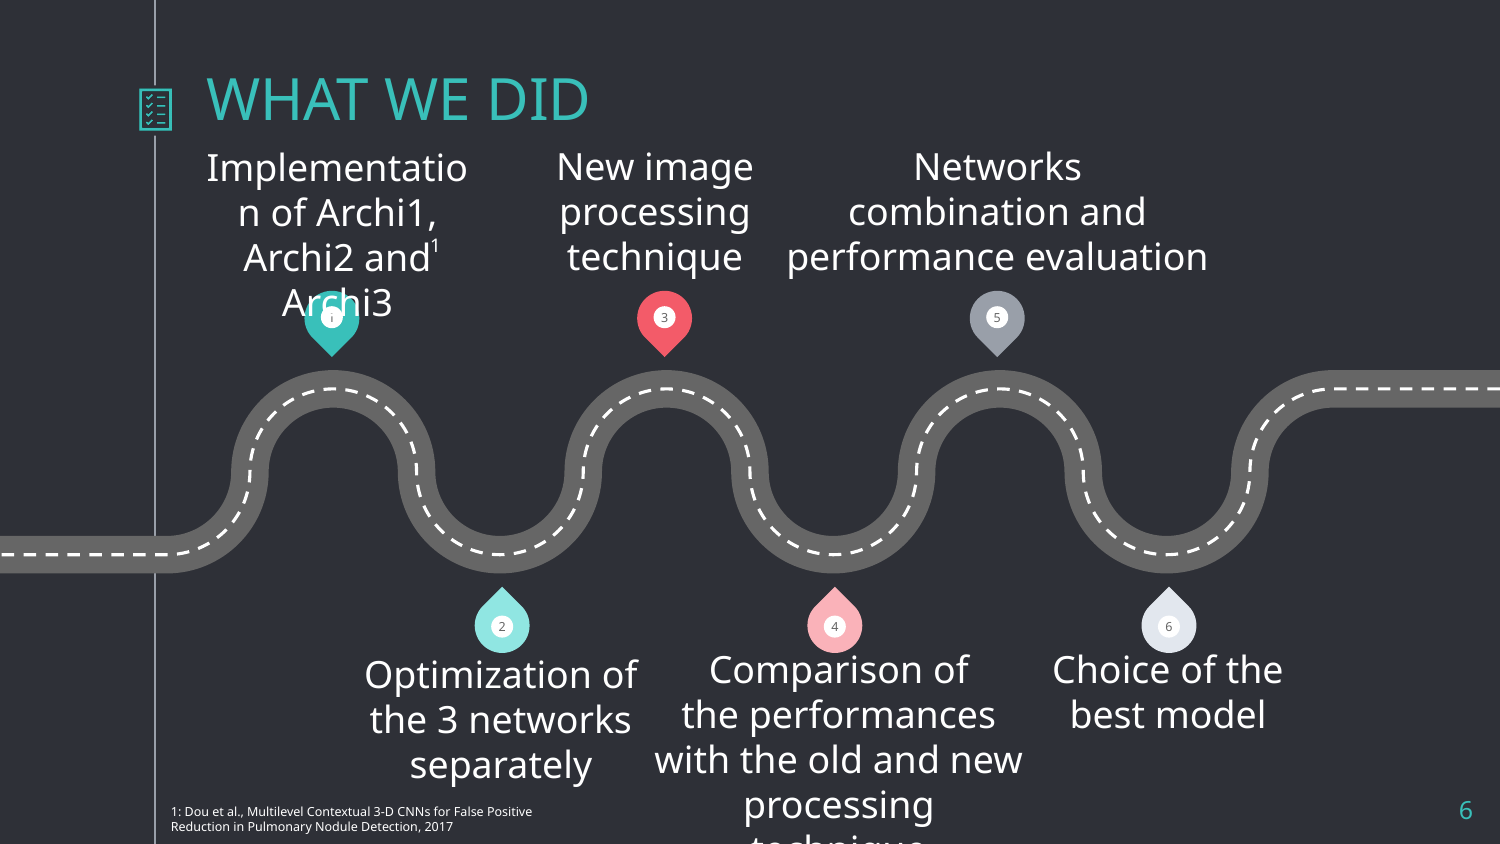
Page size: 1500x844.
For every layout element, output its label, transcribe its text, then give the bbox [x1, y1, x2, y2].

text_box Optimization of the 3 networks separately [349, 698, 653, 787]
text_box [1141, 597, 1197, 654]
title WHAT WE DID [191, 90, 1317, 147]
text_box 1 [415, 226, 456, 264]
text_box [958, 279, 1037, 358]
text_box 1: Dou et al., Multilevel Contextual 3-D CNNs for False Positive Reduction in Pulmonary Nodule Detection, 2017 [156, 796, 609, 842]
text_box Comparison of the performances with the old and new processing technique [652, 646, 1026, 736]
text_box [0, 388, 1500, 555]
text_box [795, 586, 874, 665]
text_box Implementation of Archi1, Archi2 and Archi3 [197, 143, 477, 236]
slide_number 6 [1398, 779, 1489, 832]
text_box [463, 586, 542, 665]
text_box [292, 279, 371, 358]
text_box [625, 279, 704, 358]
text_box Choice of the best model [1025, 646, 1311, 735]
text_box Networks combination and performance evaluation [773, 187, 1222, 278]
text_box New image processing technique [527, 188, 783, 279]
picture [130, 84, 180, 135]
